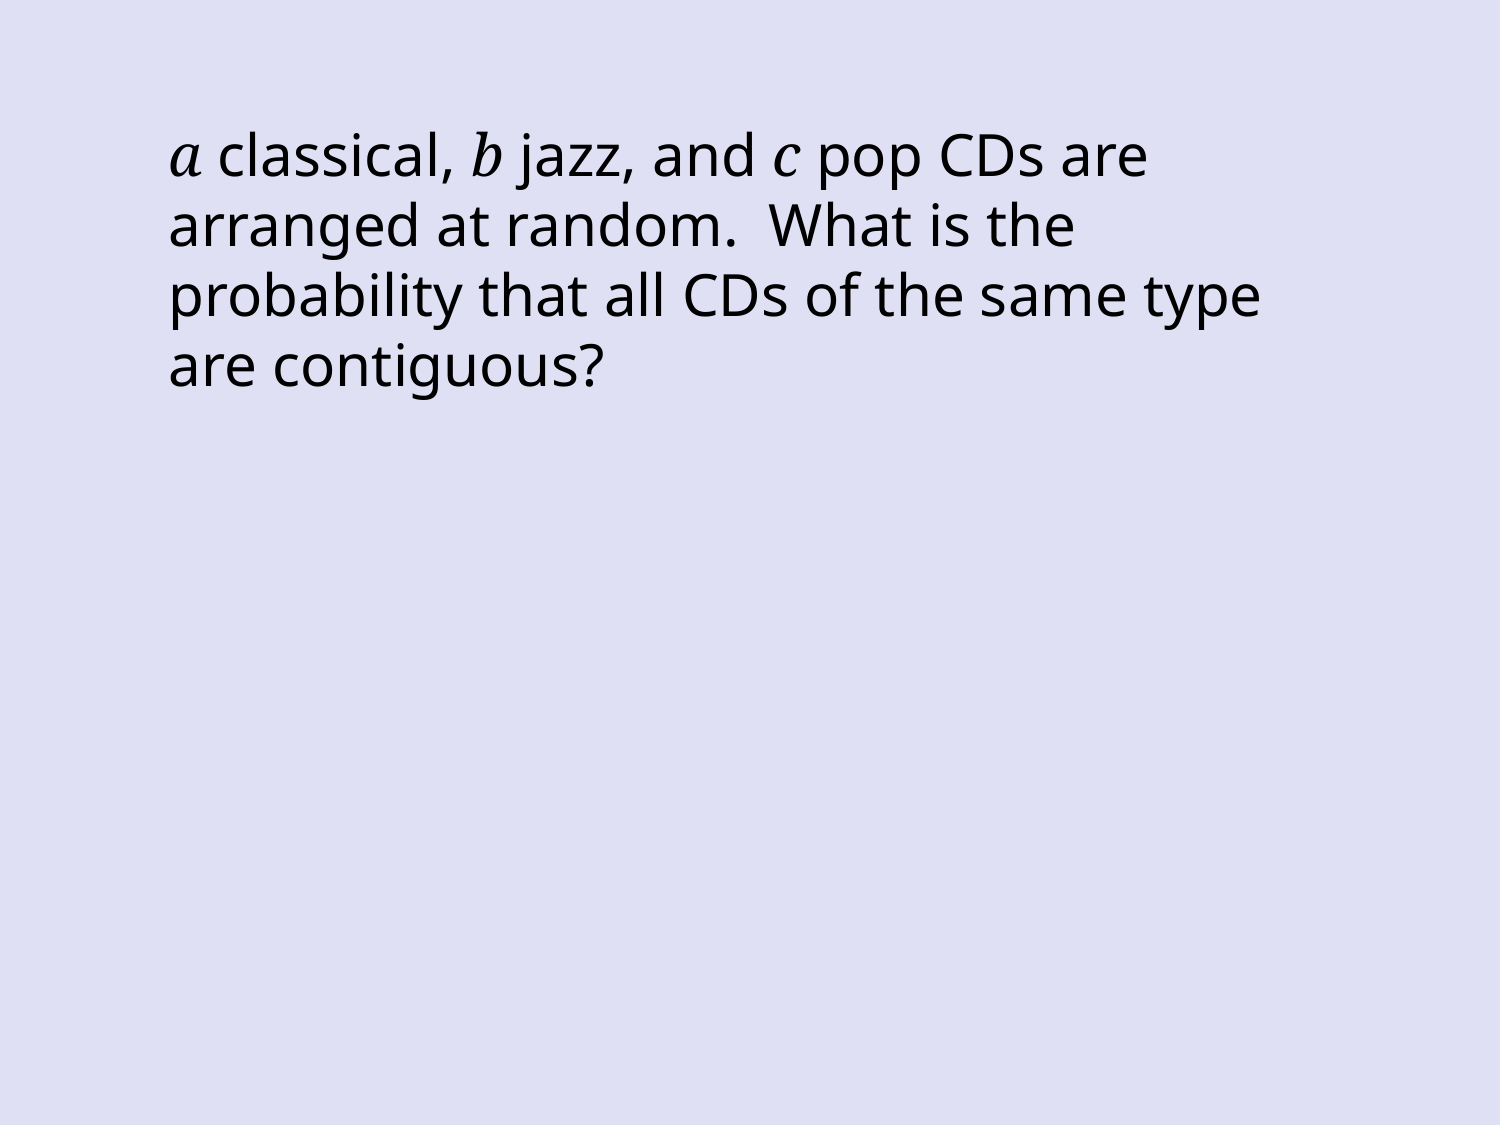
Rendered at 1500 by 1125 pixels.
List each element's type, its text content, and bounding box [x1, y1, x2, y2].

text_box a classical, b jazz, and c pop CDs are arranged at random. What is the probability that all CDs of the same type are contiguous? [154, 110, 1346, 405]
